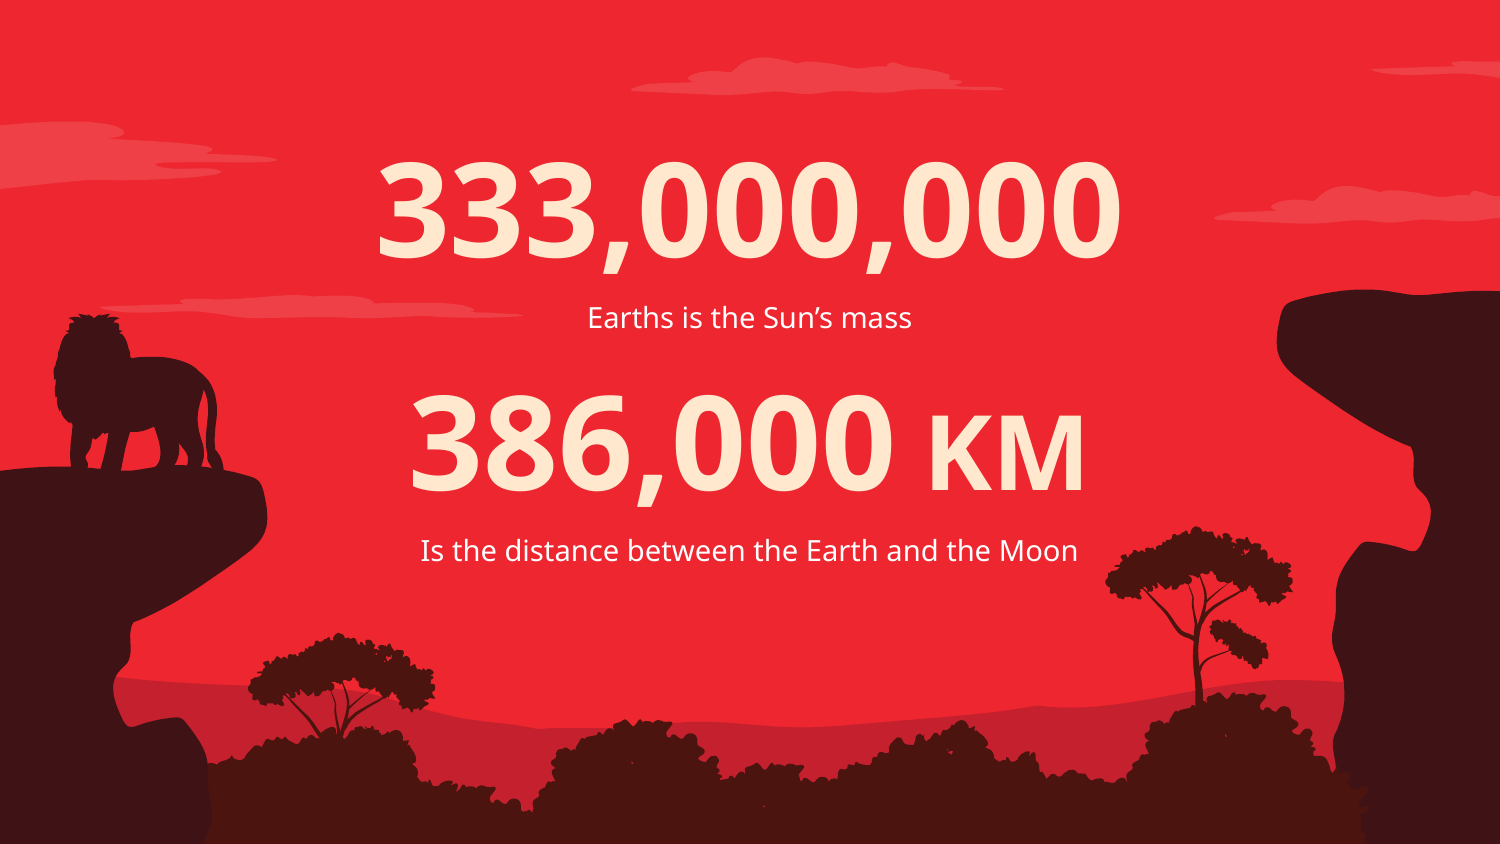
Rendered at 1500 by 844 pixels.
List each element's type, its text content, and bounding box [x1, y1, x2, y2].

title 333,000,000 [303, 136, 1197, 272]
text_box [53, 313, 224, 487]
subtitle Earths is the Sun’s mass [303, 272, 1197, 362]
title 386,000 KM [303, 369, 1197, 505]
subtitle Is the distance between the Earth and the Moon [303, 505, 1197, 595]
